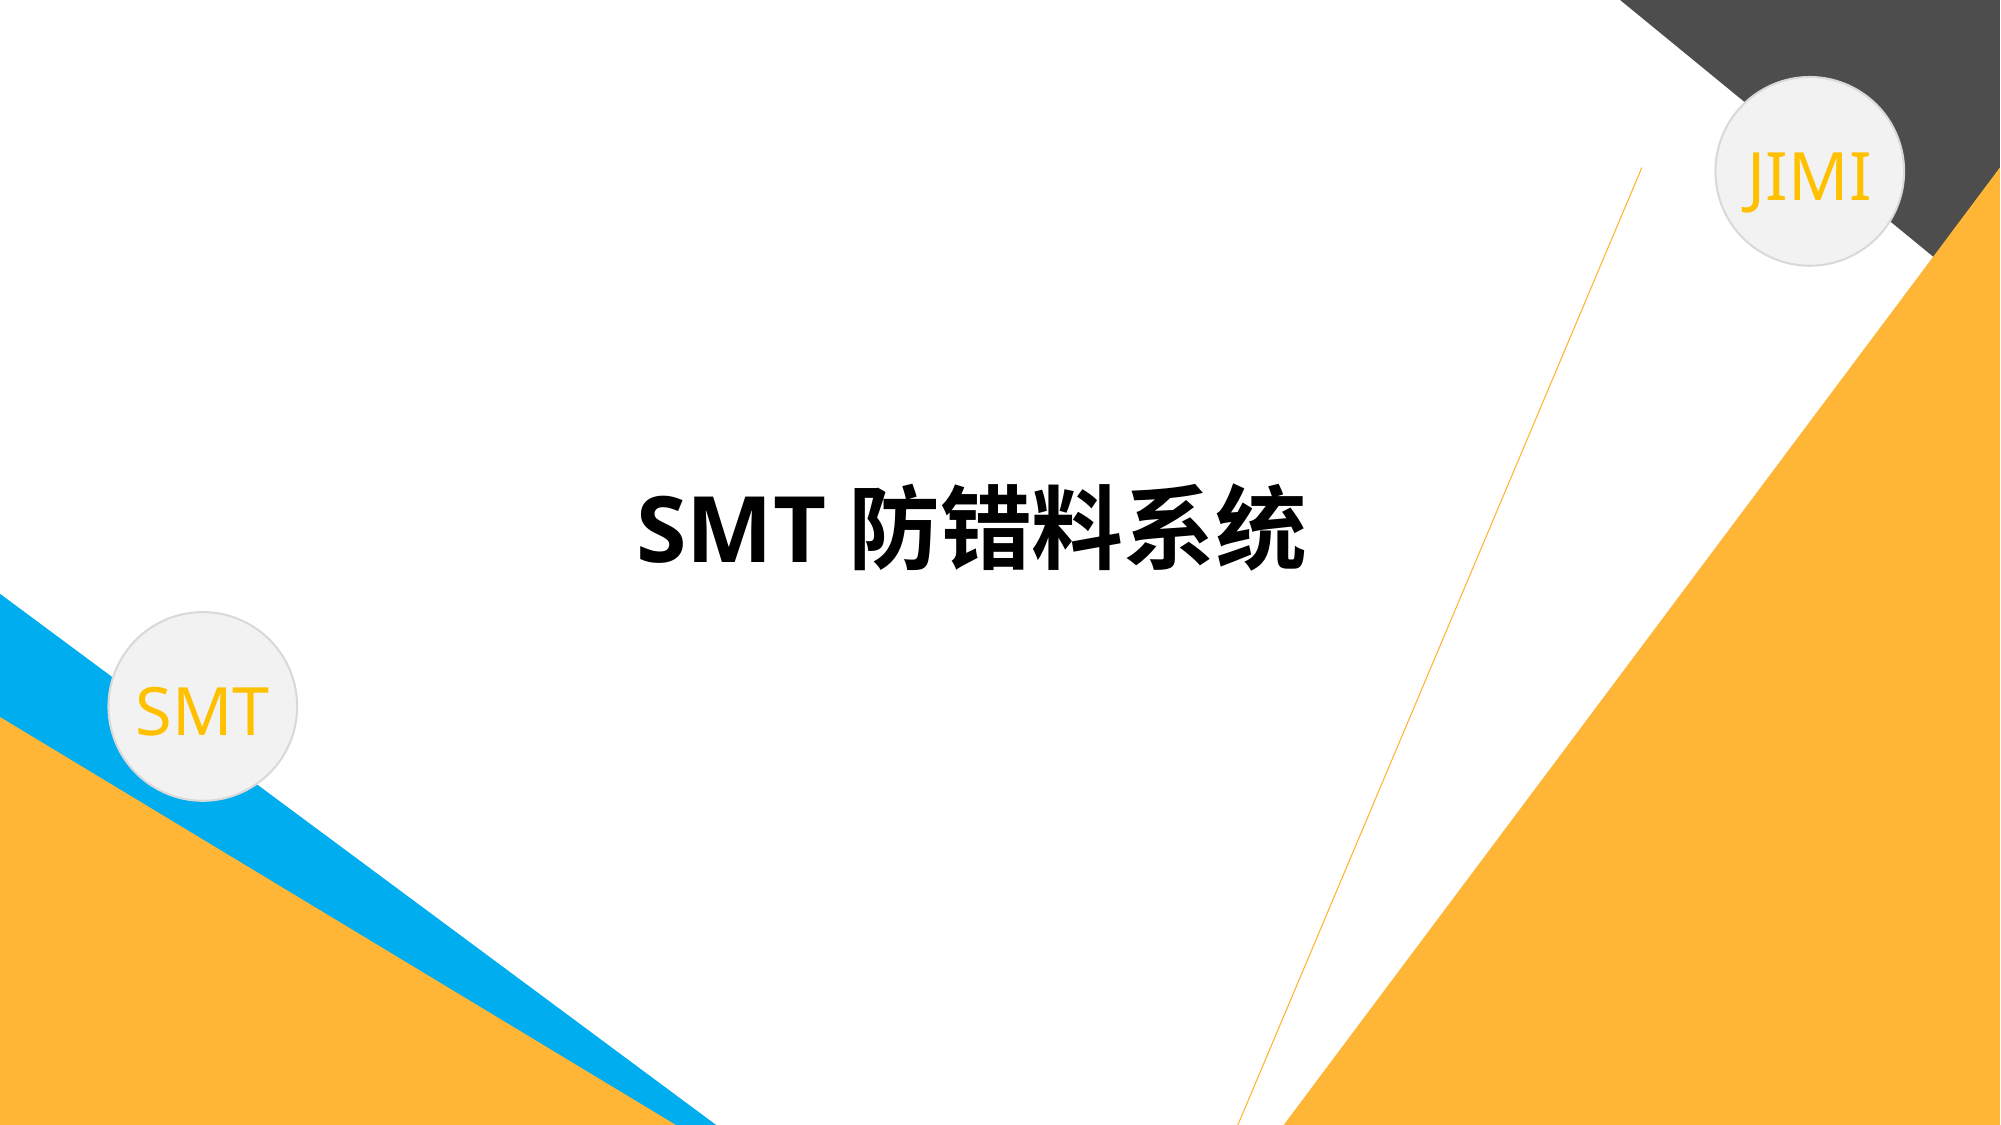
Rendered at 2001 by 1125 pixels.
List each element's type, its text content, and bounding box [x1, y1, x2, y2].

text_box SMT [107, 611, 299, 802]
text_box JIMI [1714, 75, 1906, 267]
title SMT防错料系统 [526, 482, 1417, 590]
